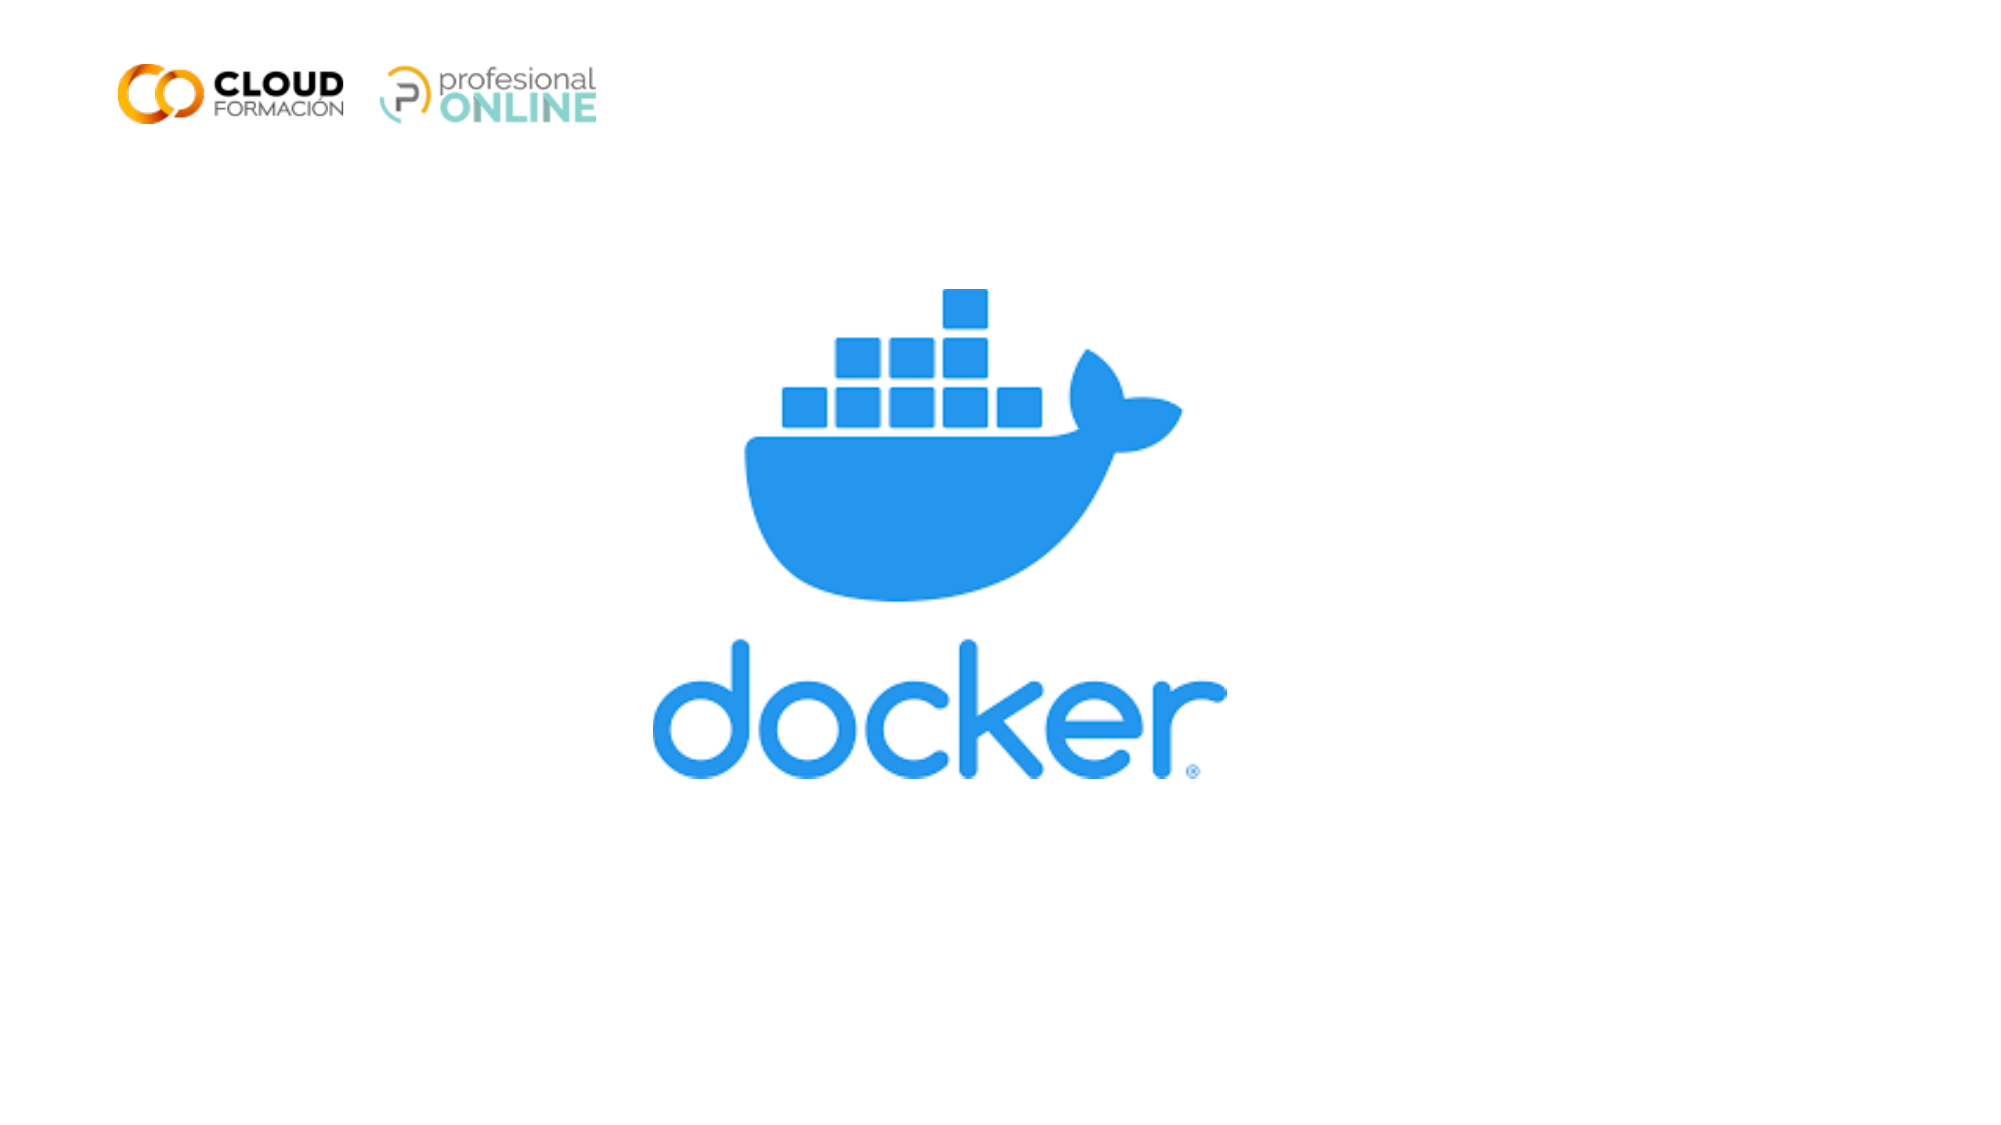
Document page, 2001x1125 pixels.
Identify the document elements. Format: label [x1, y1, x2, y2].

picture [118, 64, 596, 124]
picture [653, 289, 1227, 780]
